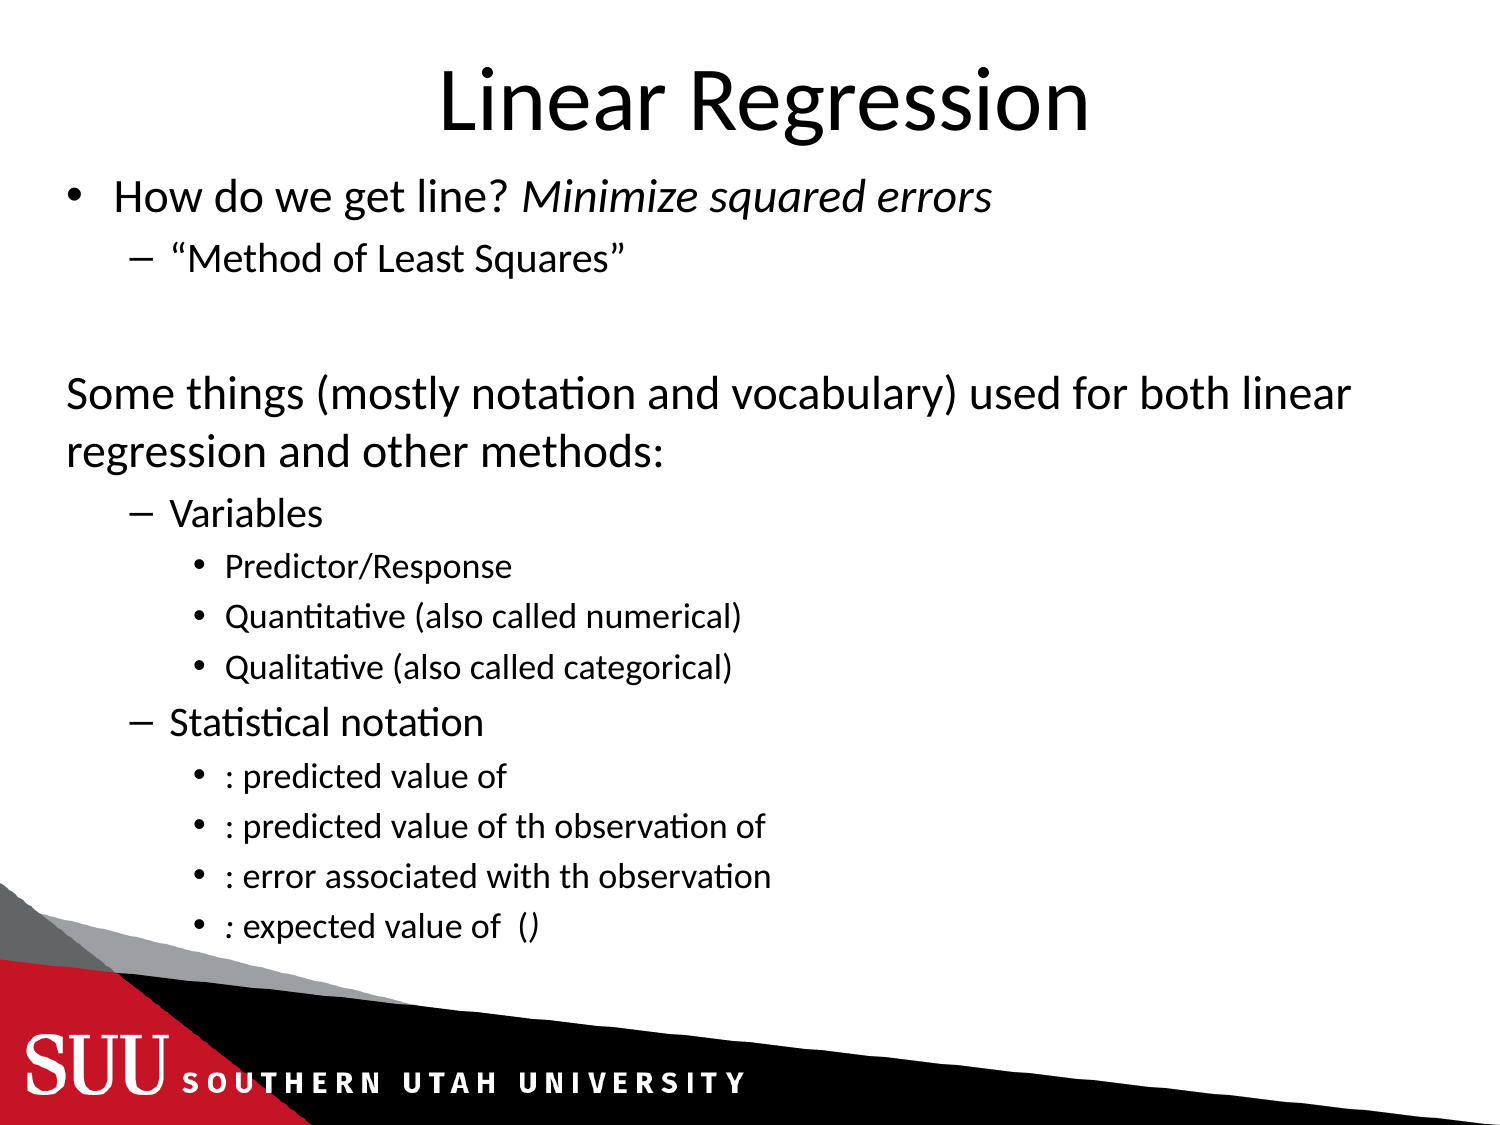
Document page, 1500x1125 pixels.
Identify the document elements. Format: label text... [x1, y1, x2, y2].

picture [0, 0, 1500, 1125]
picture [535, 188, 551, 202]
picture [219, 192, 231, 209]
title Linear Regression [90, 0, 1441, 188]
picture [846, 192, 859, 209]
picture [121, 188, 135, 195]
